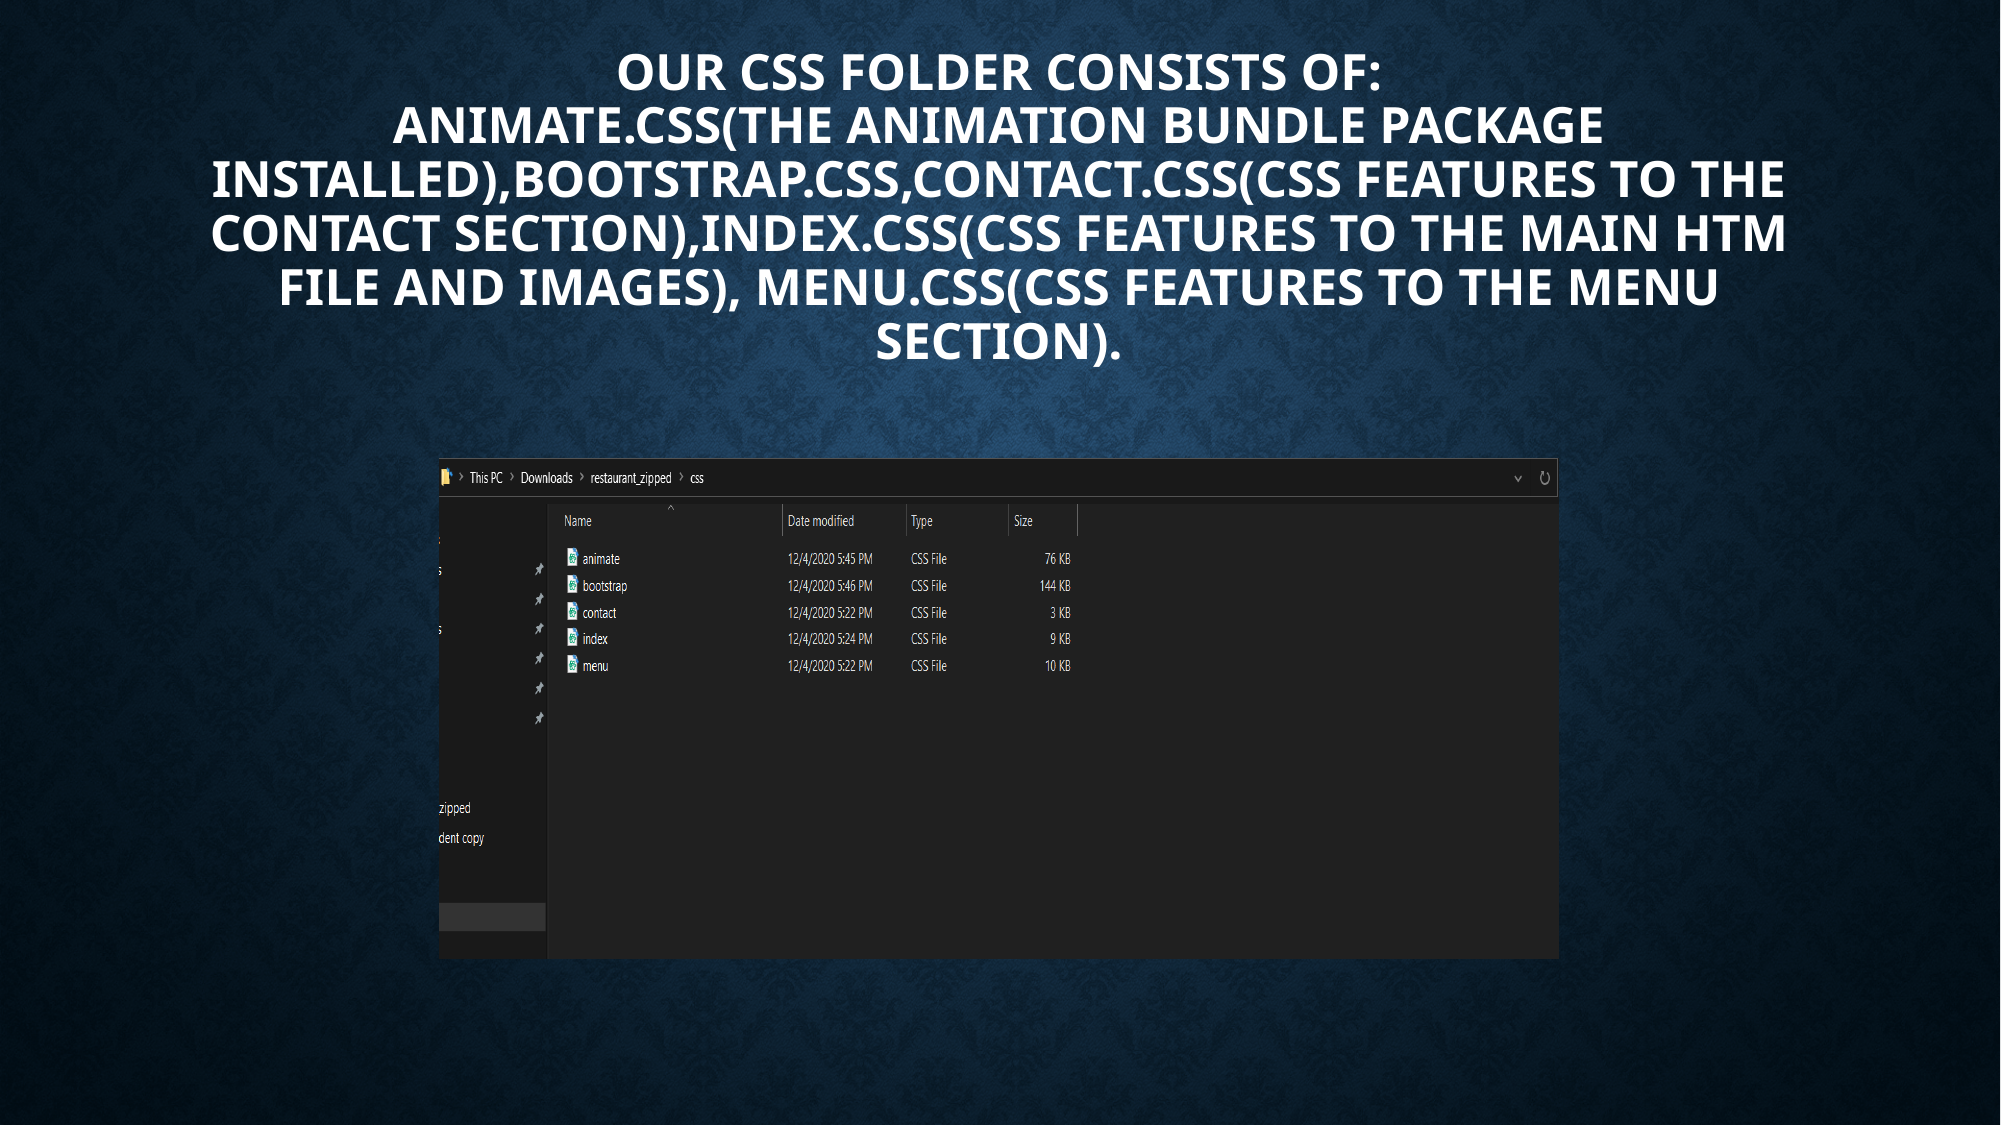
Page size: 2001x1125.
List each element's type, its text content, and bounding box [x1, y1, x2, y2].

picture [438, 458, 1560, 960]
title Our CSS folder consists of: animate.css(the animation bundle package installed),bootstrap.css,contact.css(css features to the contact section),index.css(css features to the main htm file and images), menu.css(css features to the menu section). [149, 99, 1849, 318]
